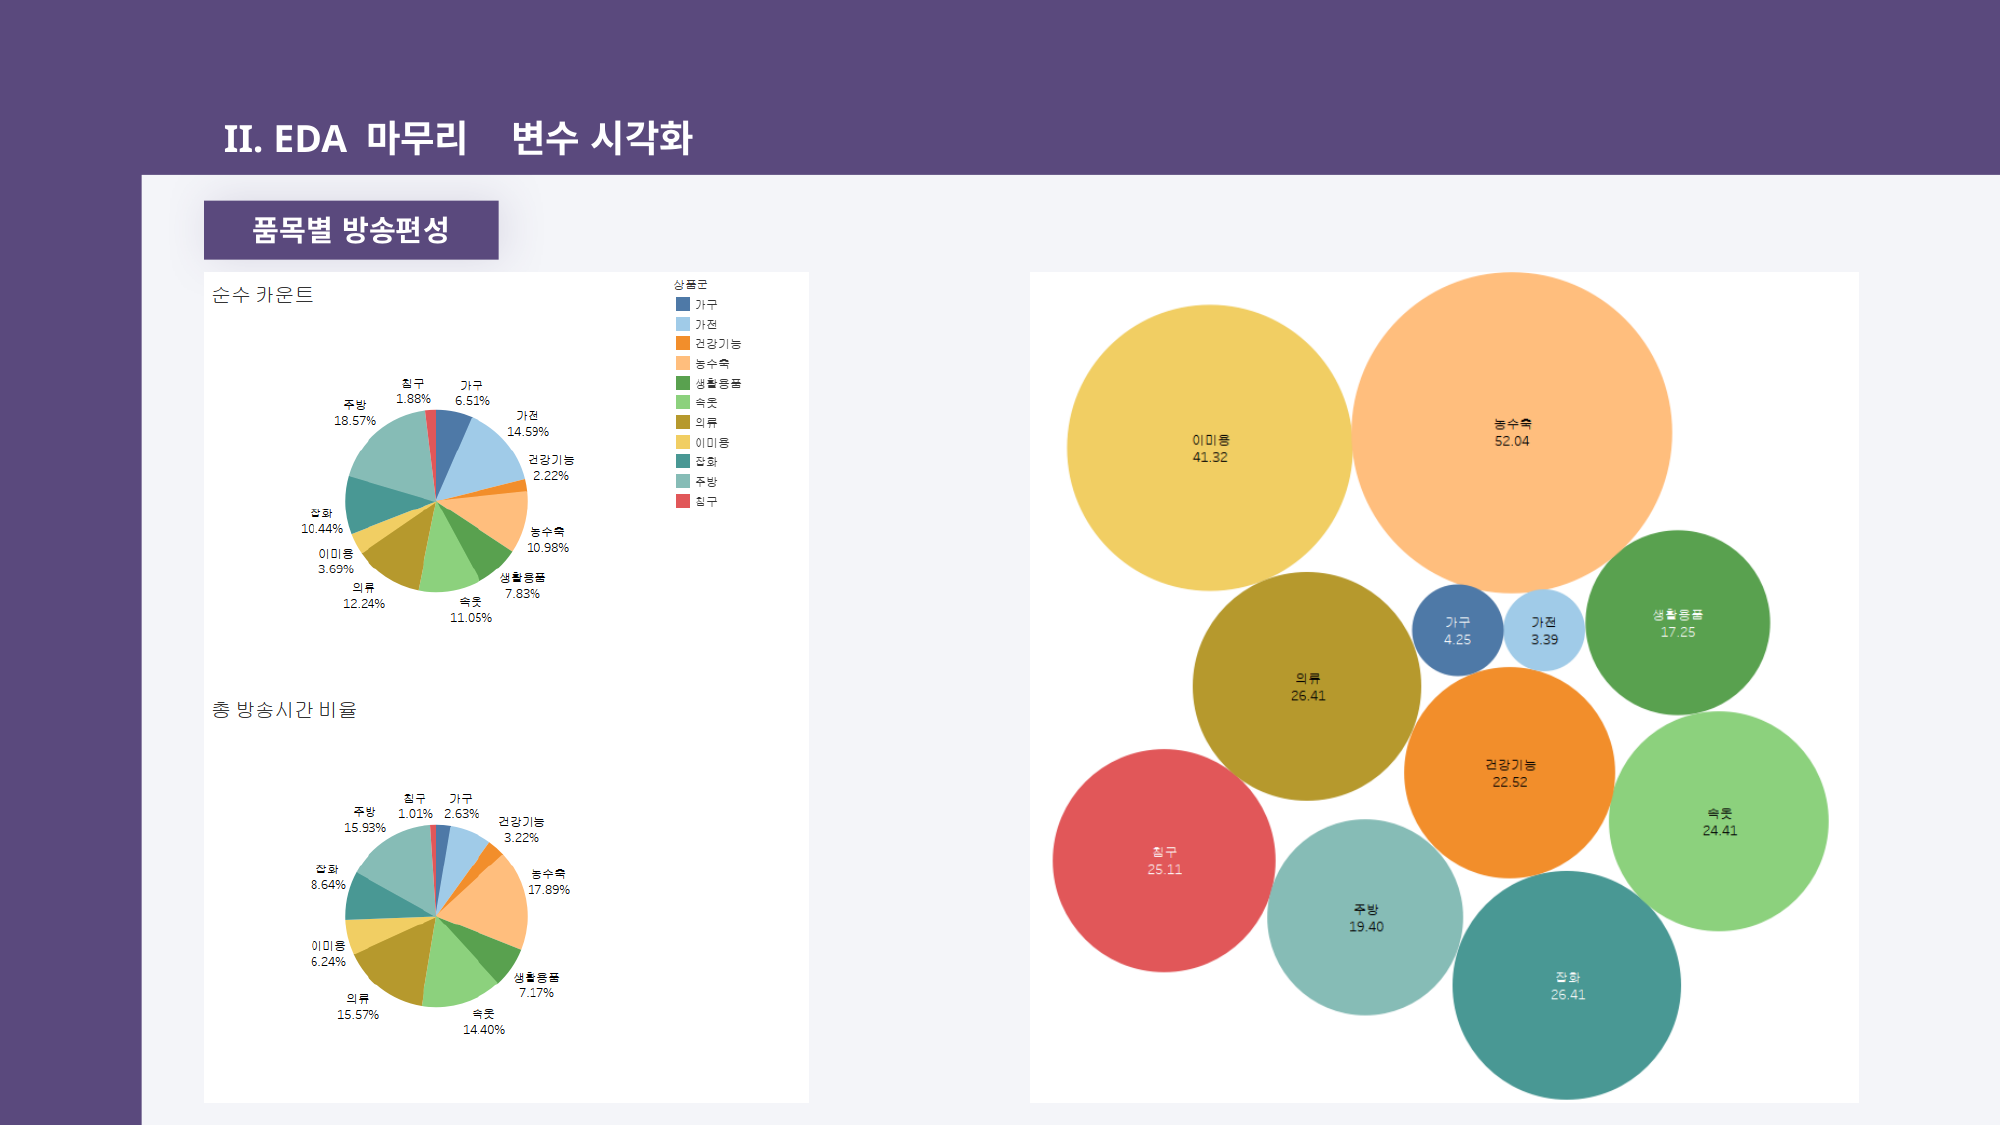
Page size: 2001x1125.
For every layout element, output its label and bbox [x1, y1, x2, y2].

text_box [141, 72, 2000, 1125]
picture [1030, 272, 1859, 1103]
picture [204, 272, 809, 1103]
